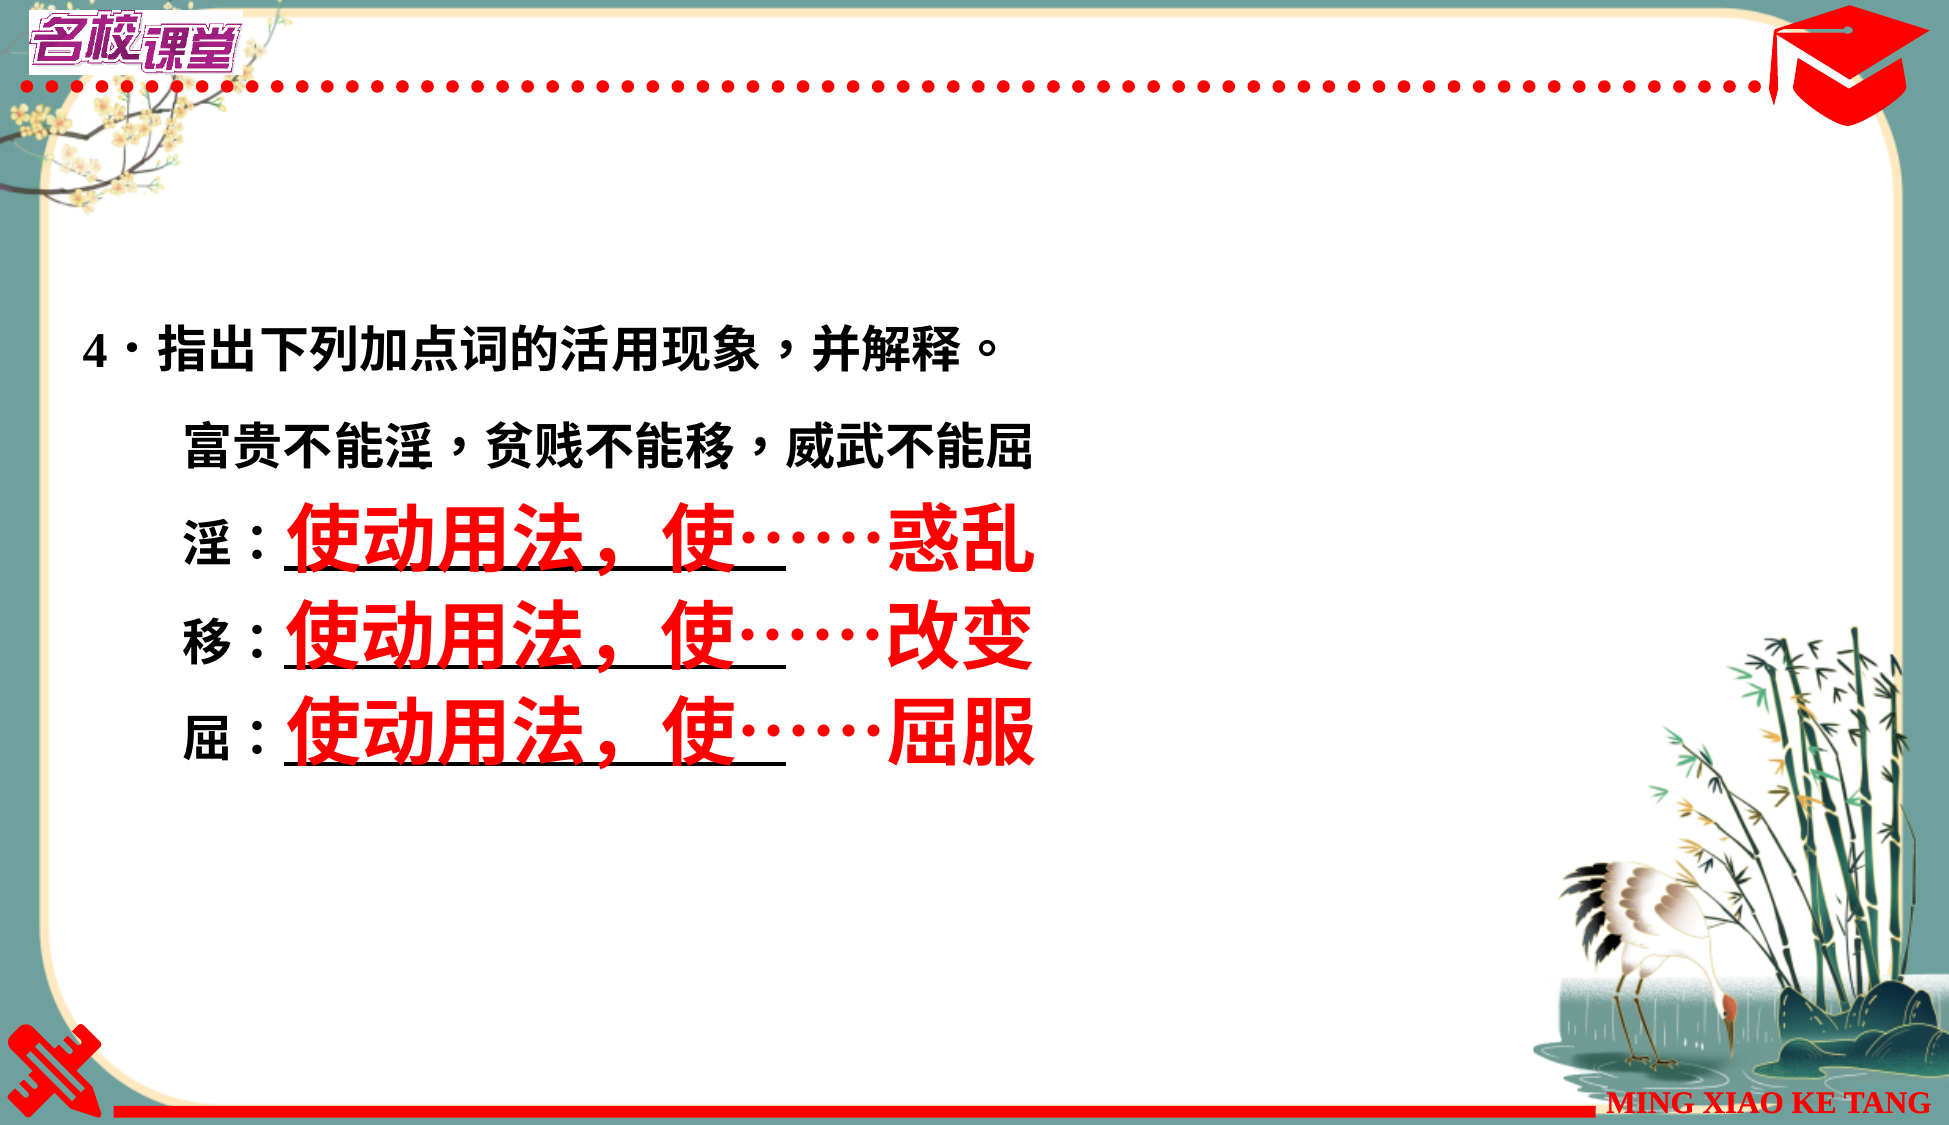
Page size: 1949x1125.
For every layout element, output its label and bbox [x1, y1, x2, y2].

text_box [82, 319, 1867, 806]
picture [0, 0, 1949, 1125]
